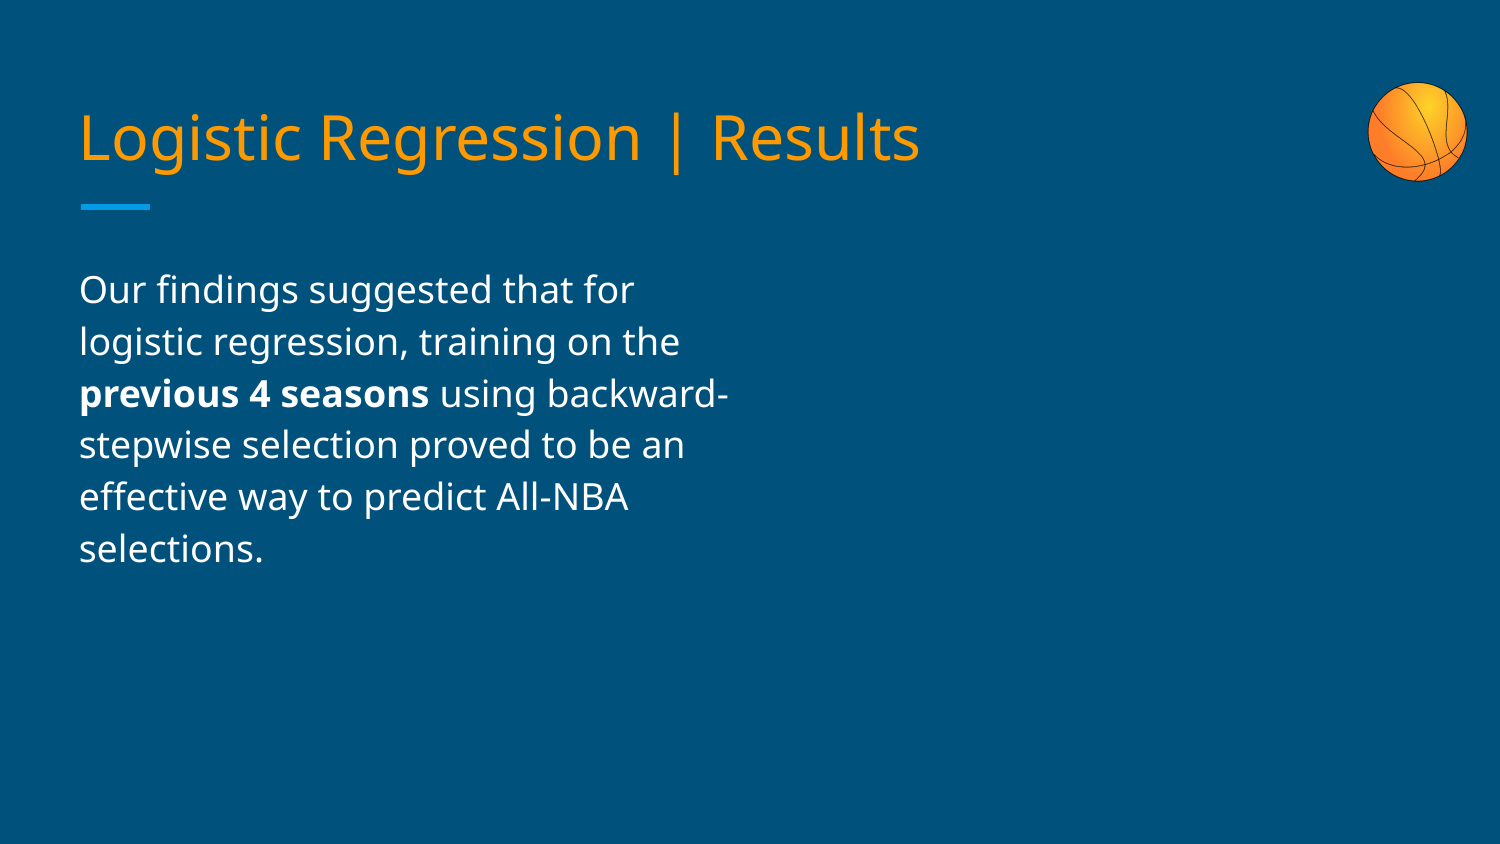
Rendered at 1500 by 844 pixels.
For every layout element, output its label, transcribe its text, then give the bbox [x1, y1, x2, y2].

list Our findings suggested that for logistic regression, training on the previous 4 seasons using backward-stepwise selection proved to be an effective way to predict All-NBA selections. [63, 244, 778, 795]
picture [1369, 83, 1466, 180]
title Logistic Regression | Results [63, 75, 1413, 188]
